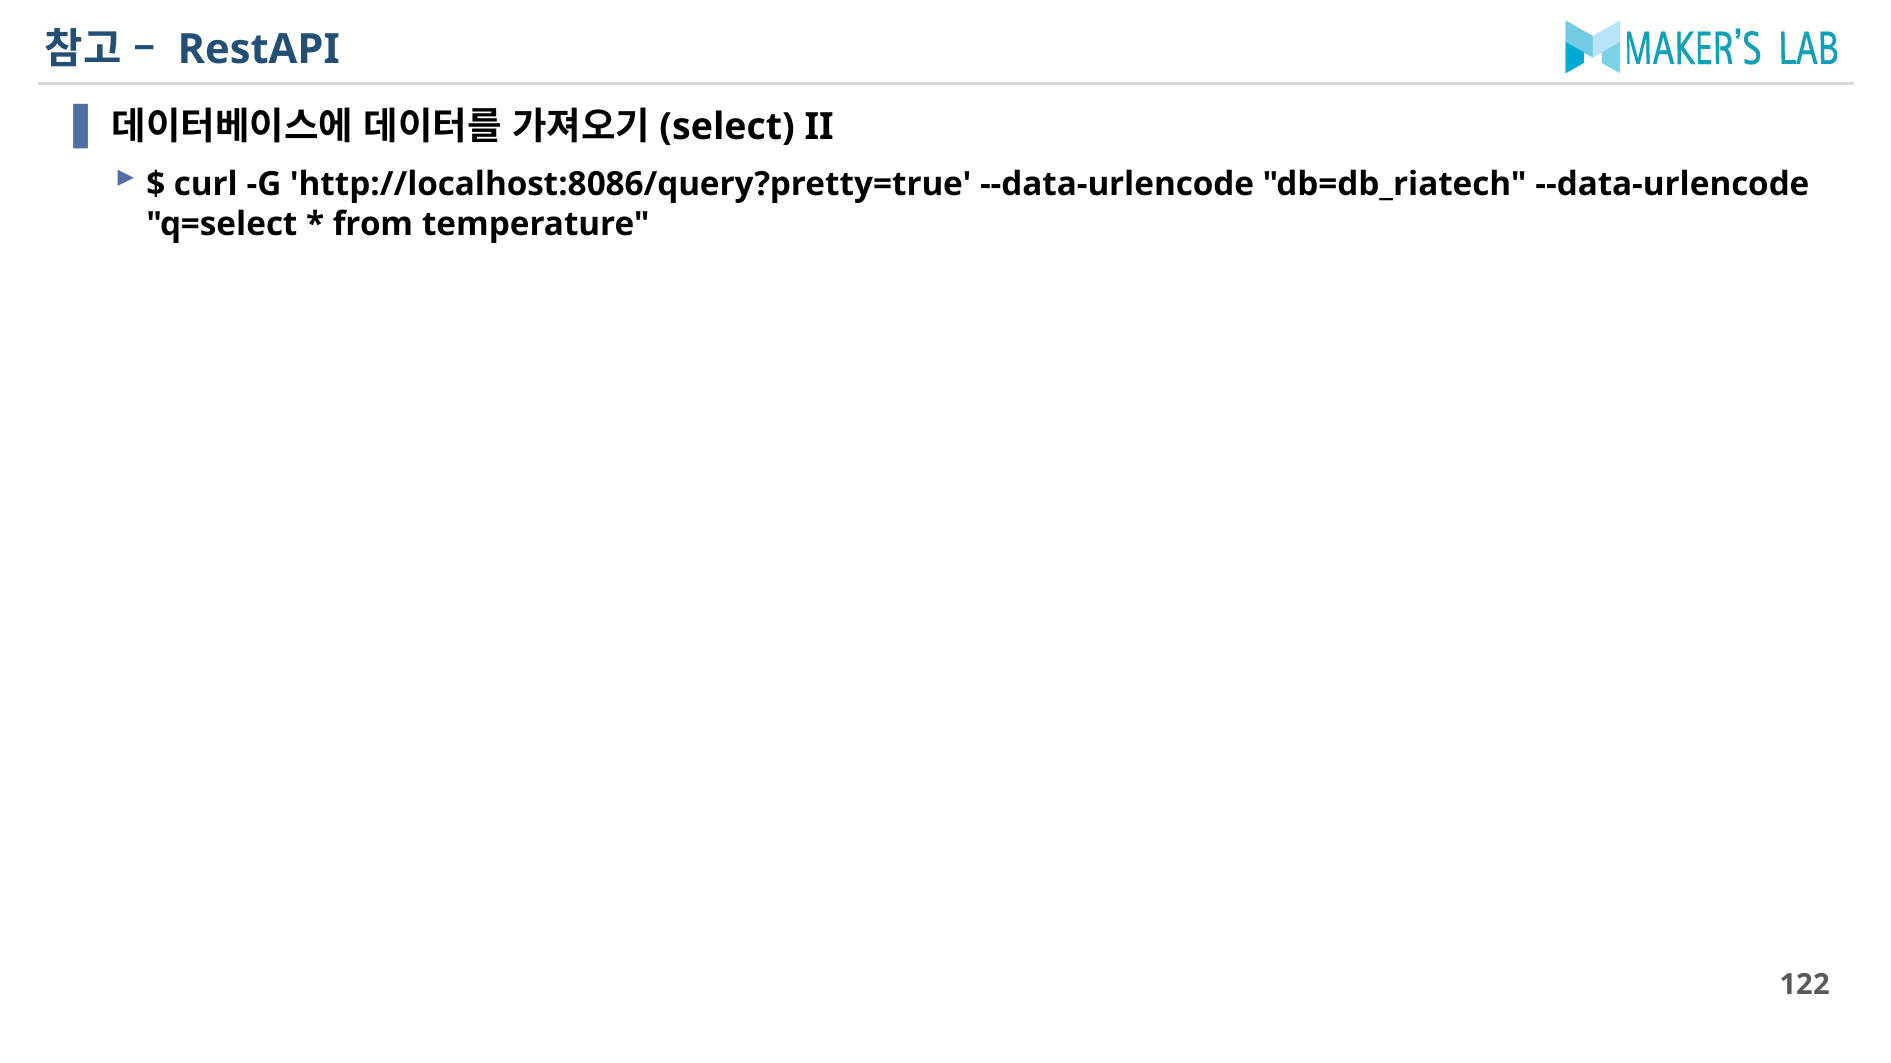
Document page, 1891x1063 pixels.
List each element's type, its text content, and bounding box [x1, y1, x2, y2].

picture [1557, 10, 1845, 79]
slide_number 122 [1703, 956, 1845, 1014]
title 참고 – RestAPI [29, 13, 1809, 80]
list 데이터베이스에 데이터를 가져오기(select) II $ curl -G 'http://localhost:8086/query?pretty=true' --data-urlencode "db=db_riatech" --data-urlencode "q=select * from temperature" [43, 94, 1855, 382]
